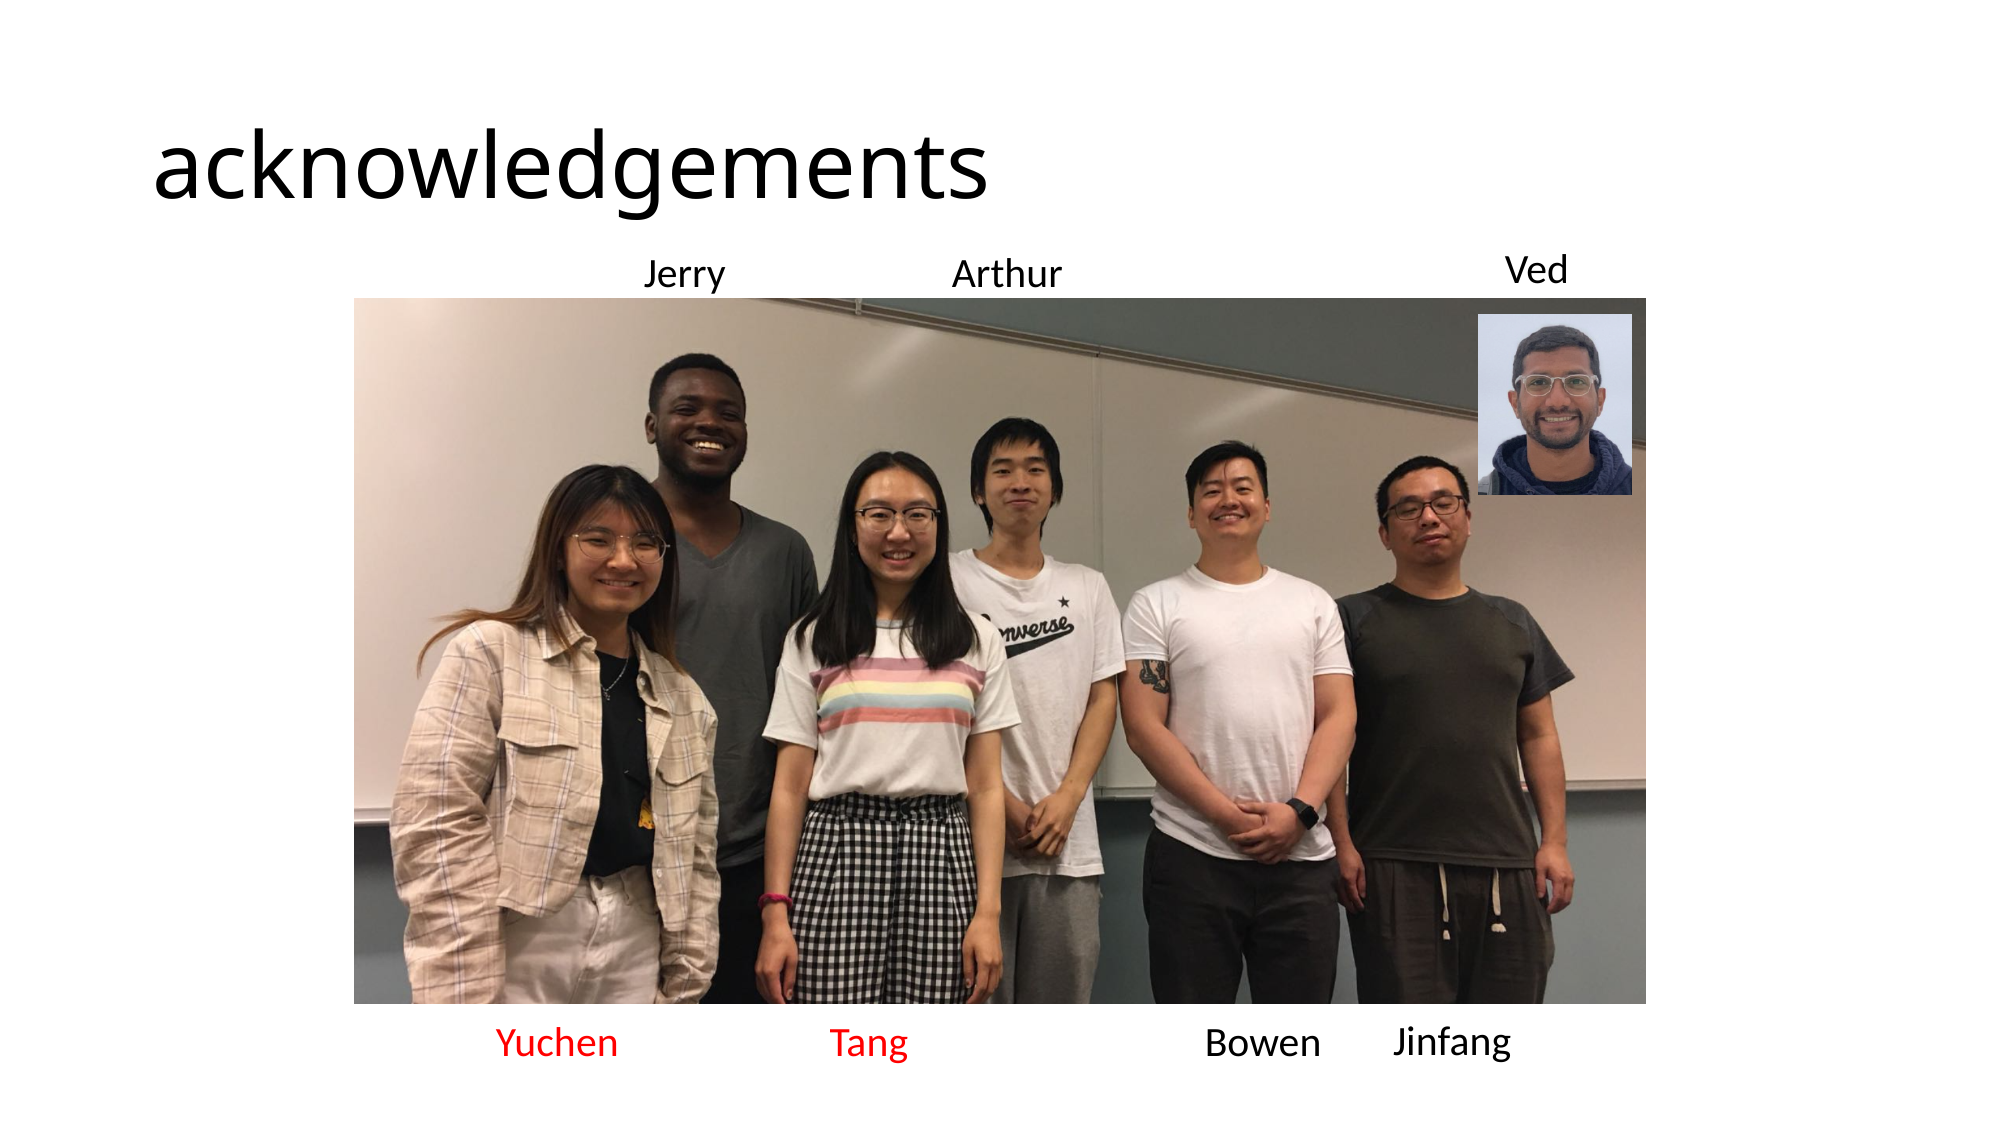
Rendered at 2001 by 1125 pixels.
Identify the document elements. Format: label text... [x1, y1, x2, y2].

text_box Arthur [937, 238, 1079, 298]
text_box Ved [1490, 234, 1585, 298]
text_box Tang [814, 1007, 924, 1073]
text_box Yuchen [481, 1007, 634, 1073]
picture [354, 298, 1646, 1004]
text_box Jerry [629, 238, 742, 298]
title acknowledgements [137, 59, 1863, 278]
text_box Jinfang [1378, 1006, 1527, 1071]
text_box Bowen [1189, 1007, 1337, 1073]
